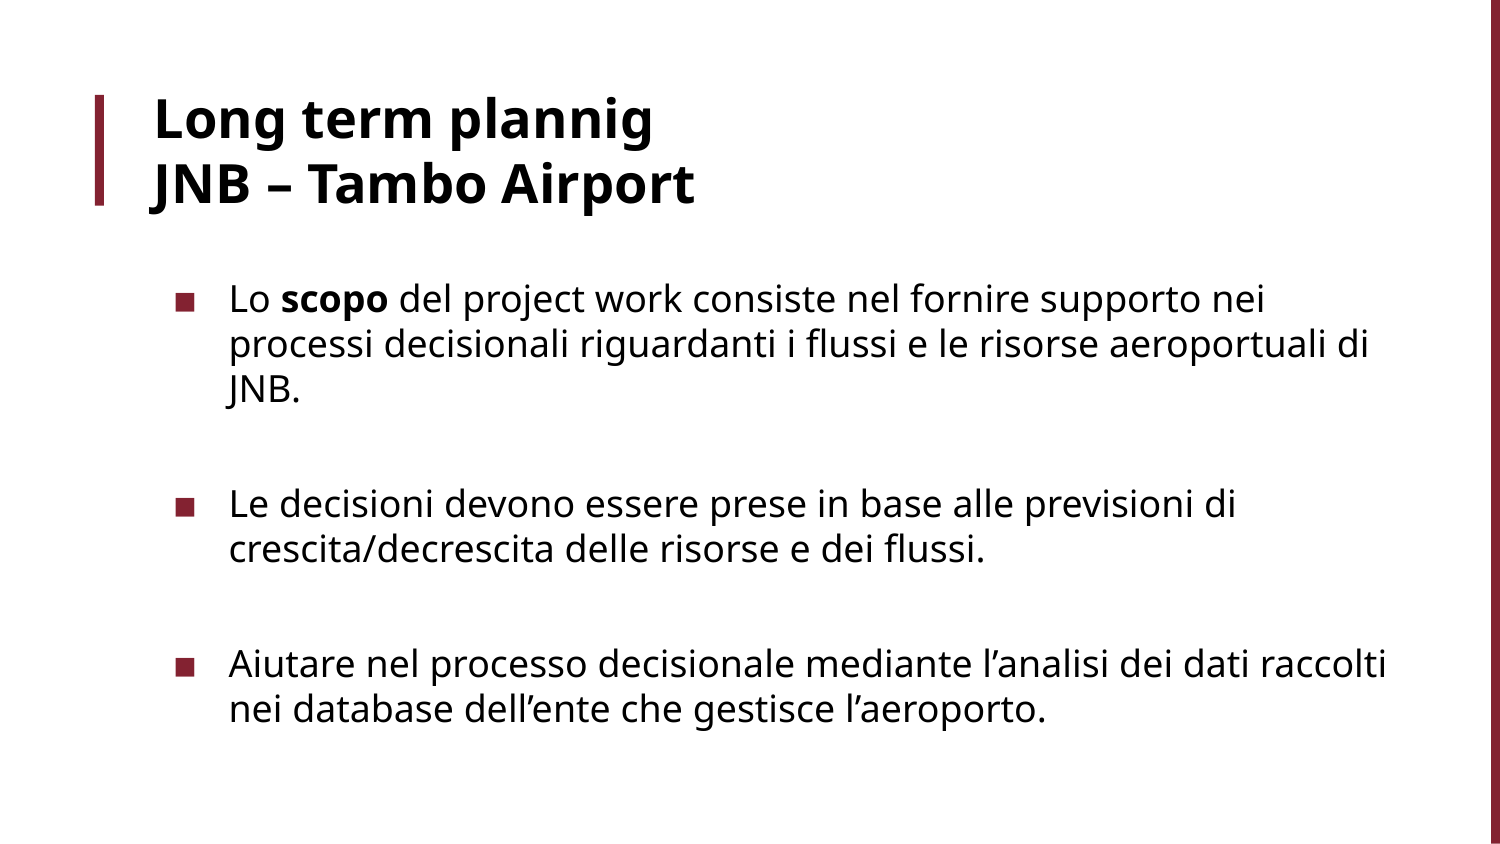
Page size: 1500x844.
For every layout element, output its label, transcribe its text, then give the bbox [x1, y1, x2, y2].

list Lo scopo del project work consiste nel fornire supporto nei processi decisionali riguardanti i flussi e le risorse aeroportuali di JNB. Le decisioni devono essere prese in base alle previsioni di crescita/decrescita delle risorse e dei flussi. Aiutare nel processo decisionale mediante l’analisi dei dati raccolti nei database dell’ente che gestisce l’aeroporto. [138, 260, 1428, 777]
title Long term plannig JNB – Tambo Airport [138, 69, 727, 210]
